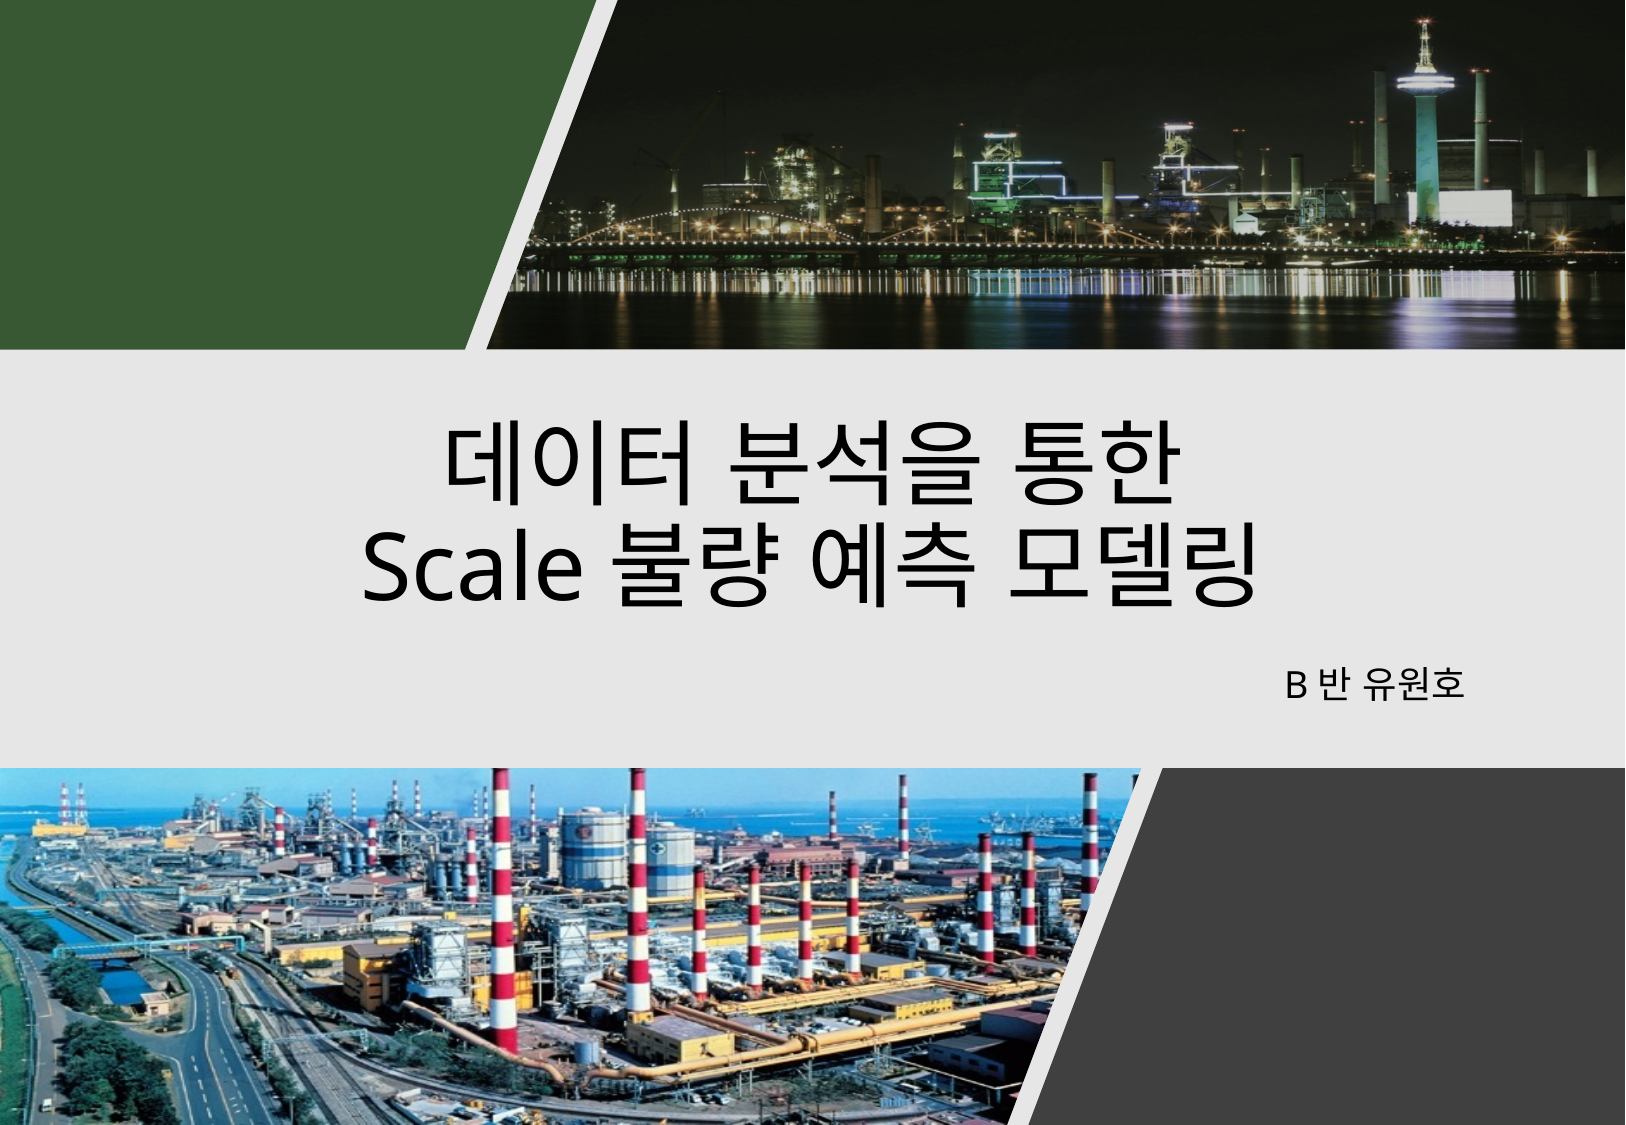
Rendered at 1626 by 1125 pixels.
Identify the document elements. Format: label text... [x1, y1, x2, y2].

picture [486, 0, 1625, 350]
picture [0, 768, 1142, 1125]
text_box 데이터 분석을 통한 Scale불량 예측 모델링 [323, 405, 1302, 628]
text_box B반 유원호 [1269, 653, 1482, 713]
text_box [1142, 767, 1625, 1125]
text_box [0, 0, 486, 351]
